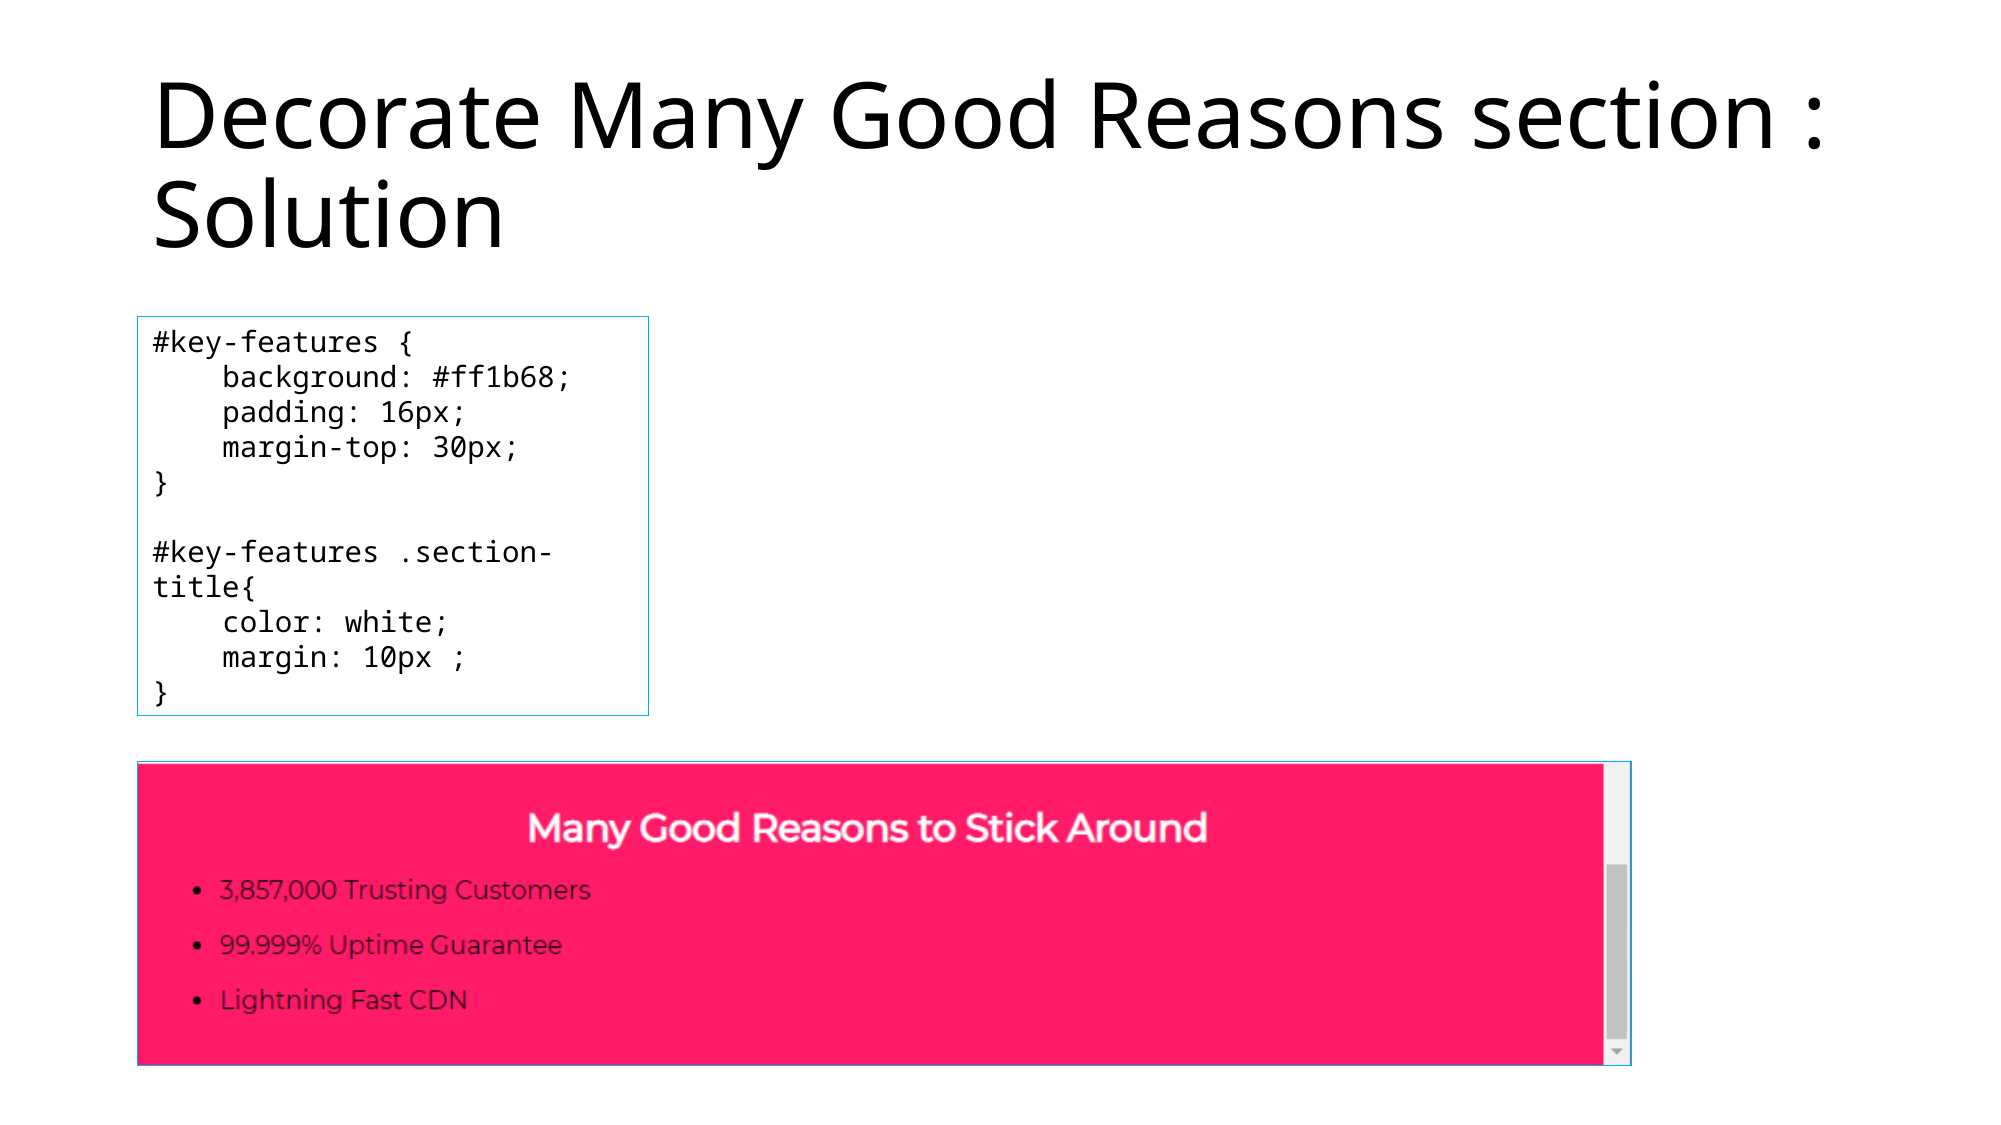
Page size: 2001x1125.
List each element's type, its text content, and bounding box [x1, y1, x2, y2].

text_box #key-features { background: #ff1b68; padding: 16px; margin-top: 30px; } #key-features .section-title{ color: white; margin: 10px ; } [137, 316, 649, 716]
title Decorate Many Good Reasons section : Solution [137, 59, 1863, 278]
picture [139, 763, 1630, 1064]
